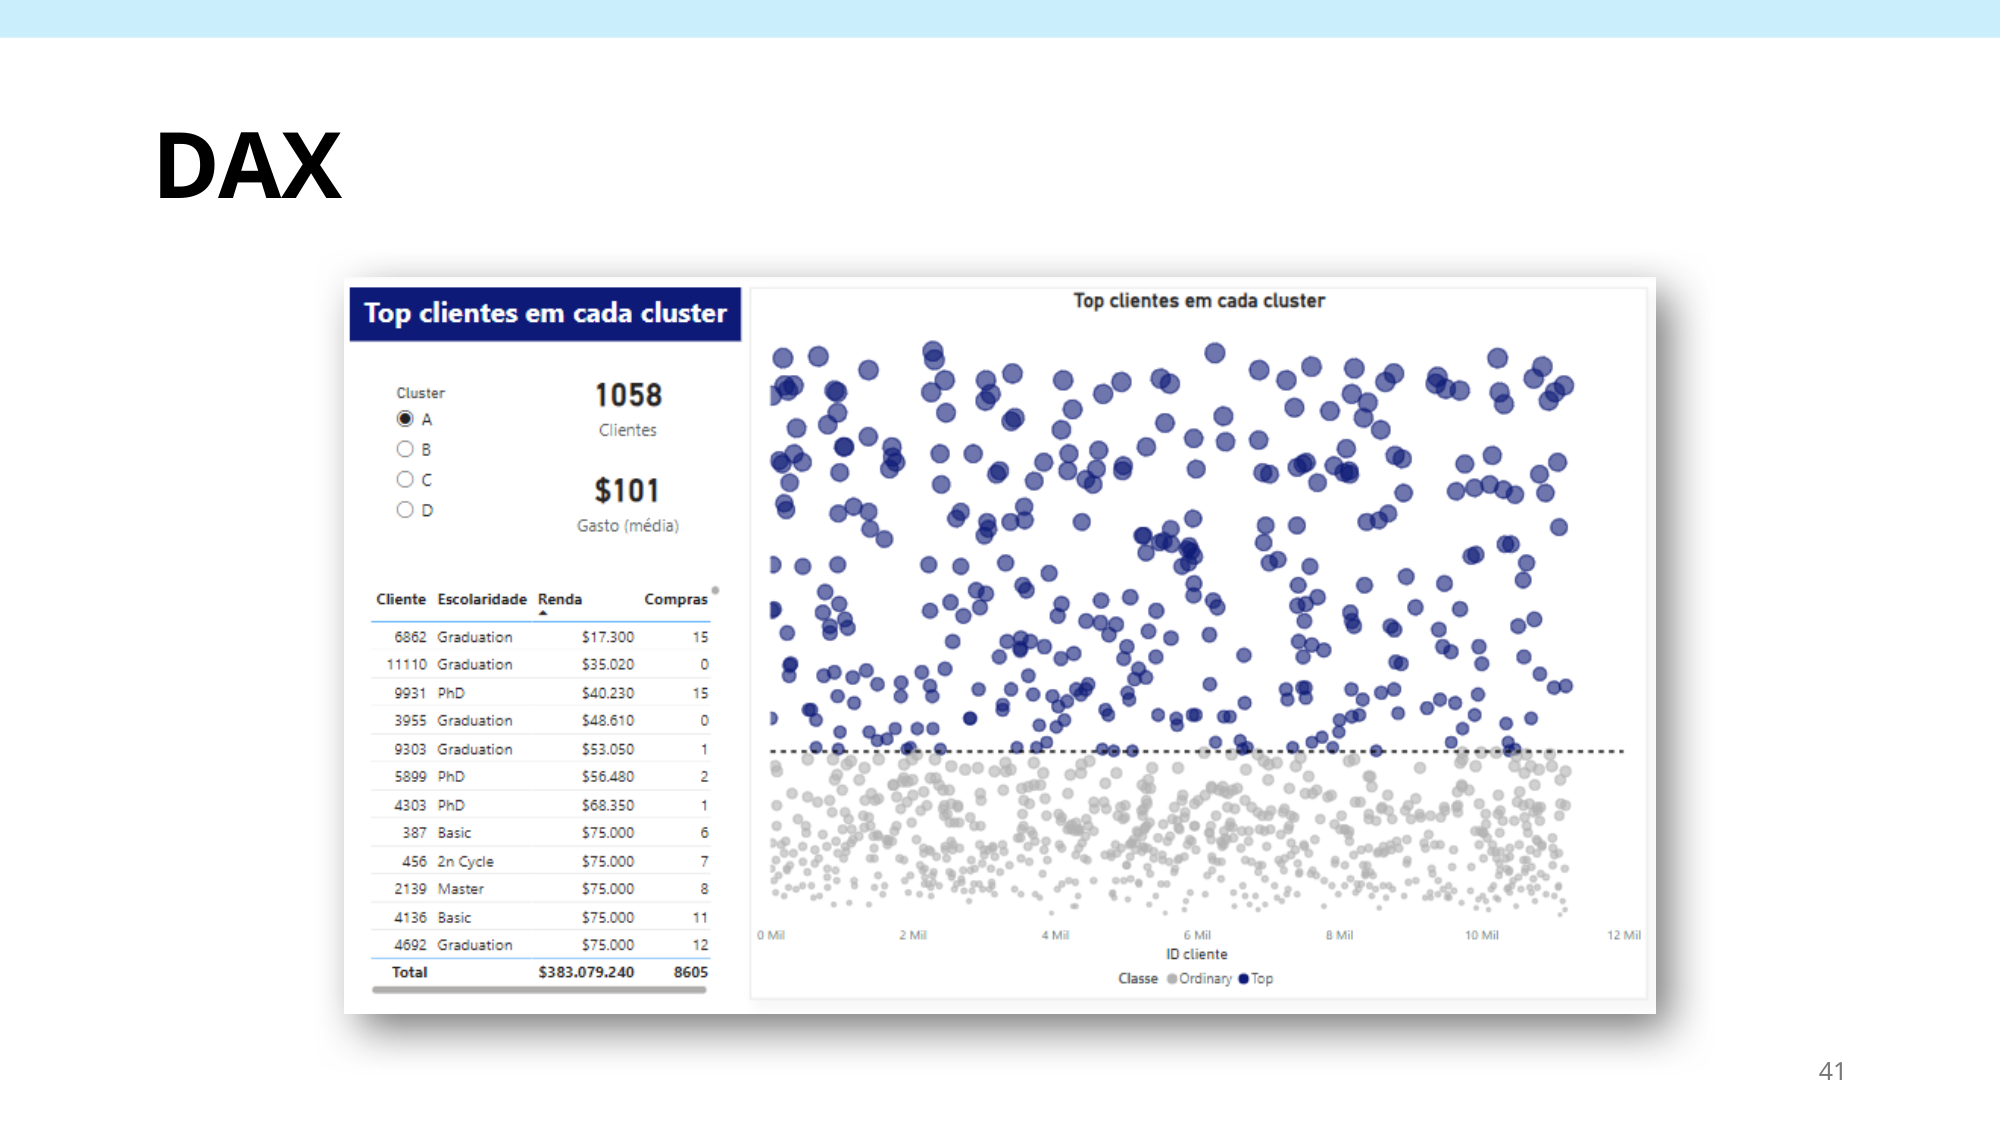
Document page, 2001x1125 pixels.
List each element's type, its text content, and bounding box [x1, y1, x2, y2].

picture [343, 276, 1657, 1014]
text_box [0, 0, 2000, 39]
slide_number 41 [1412, 1042, 1863, 1103]
title DAX [137, 59, 1863, 278]
